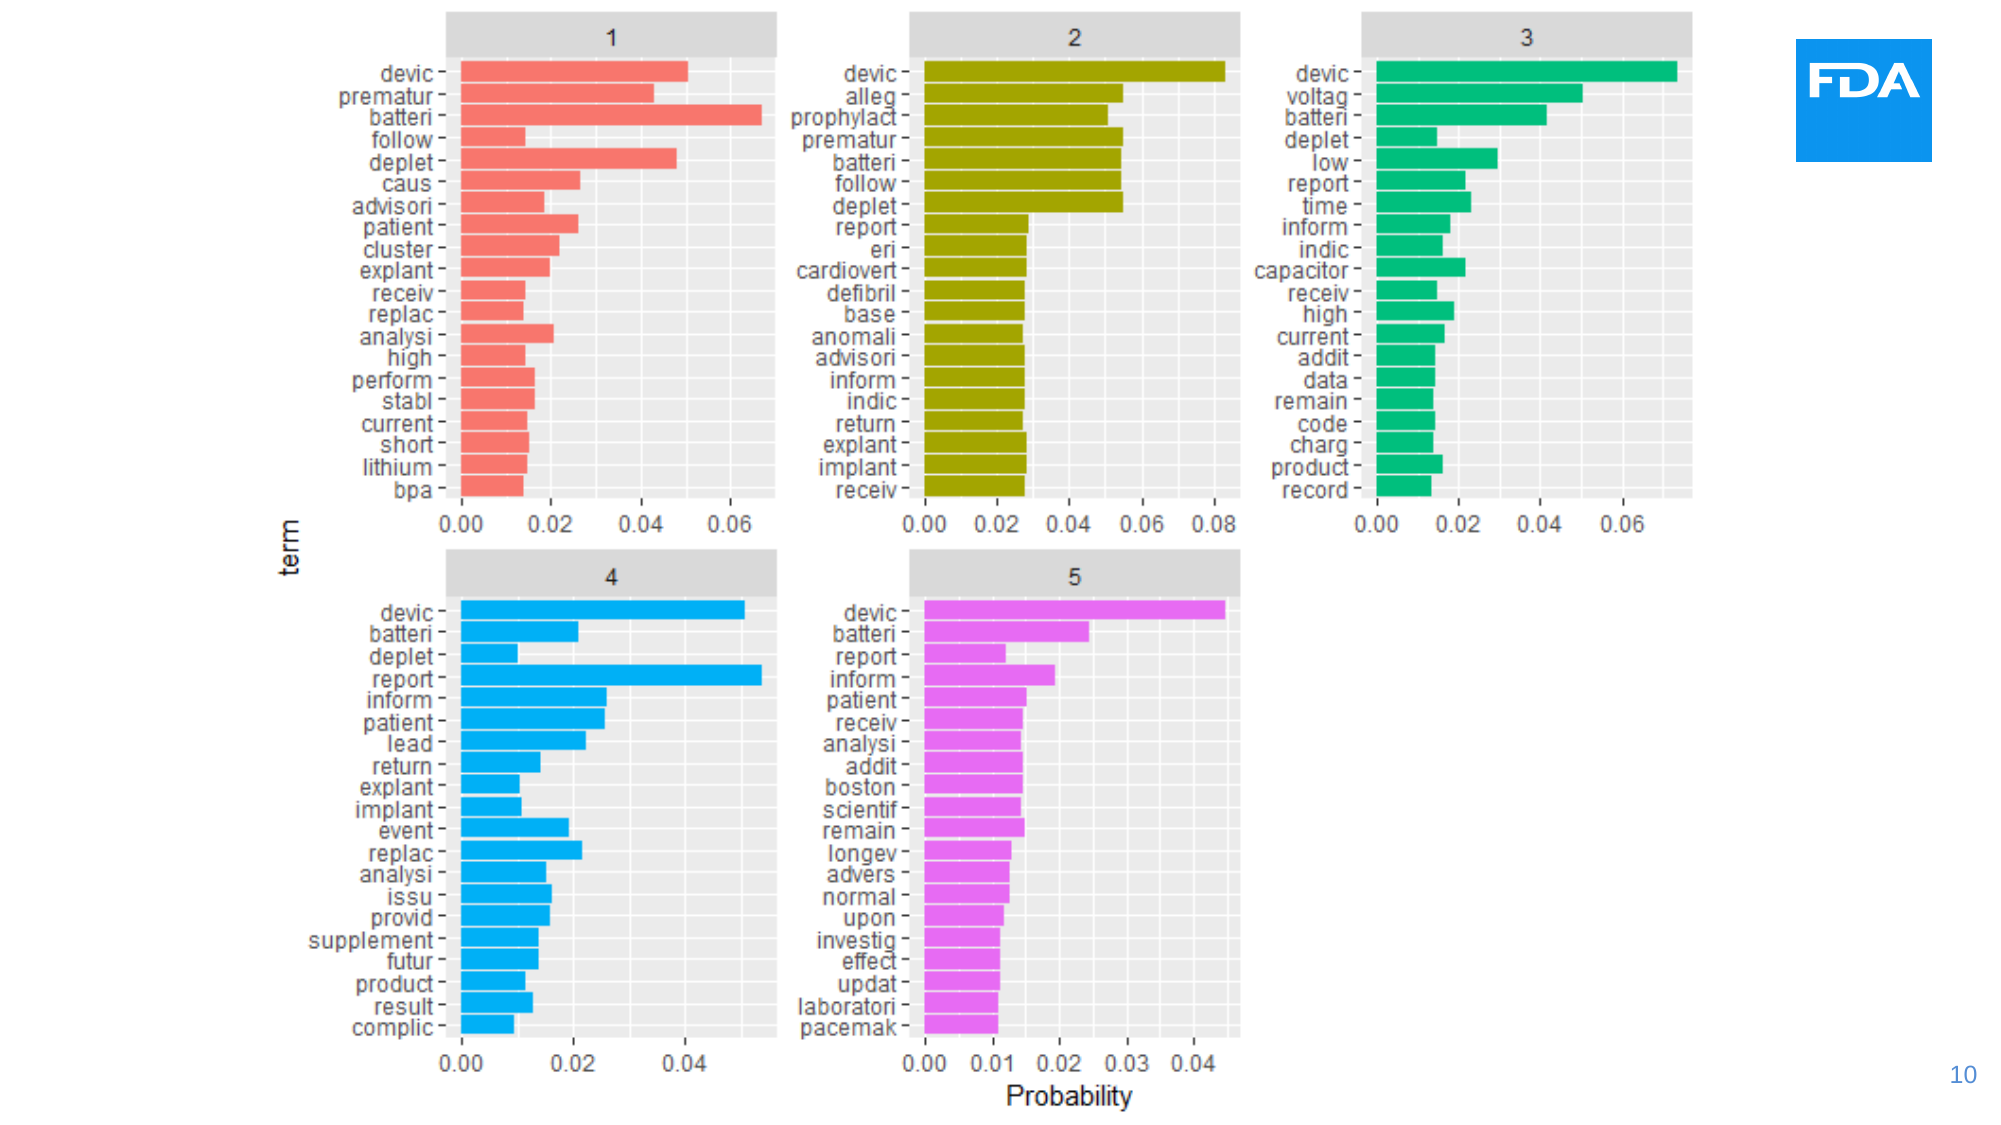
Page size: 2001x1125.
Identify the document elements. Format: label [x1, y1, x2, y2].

picture [1796, 39, 1932, 162]
list [260, 0, 1708, 1125]
